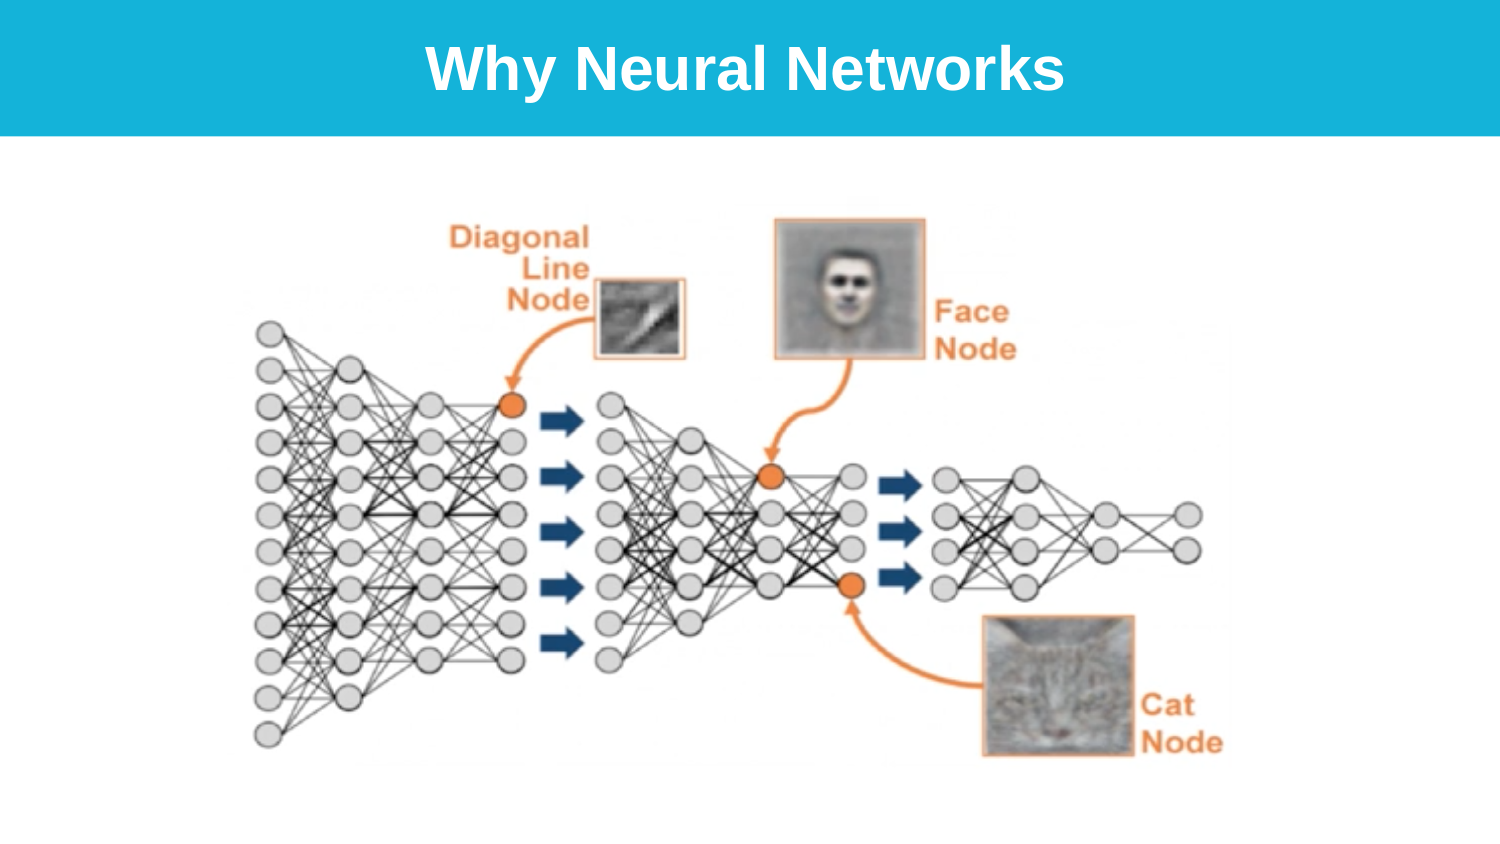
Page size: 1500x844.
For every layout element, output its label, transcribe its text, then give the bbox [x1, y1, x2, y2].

text_box Why Neural Networks [10, 13, 1482, 126]
picture [212, 166, 1280, 825]
text_box [0, 0, 1500, 137]
